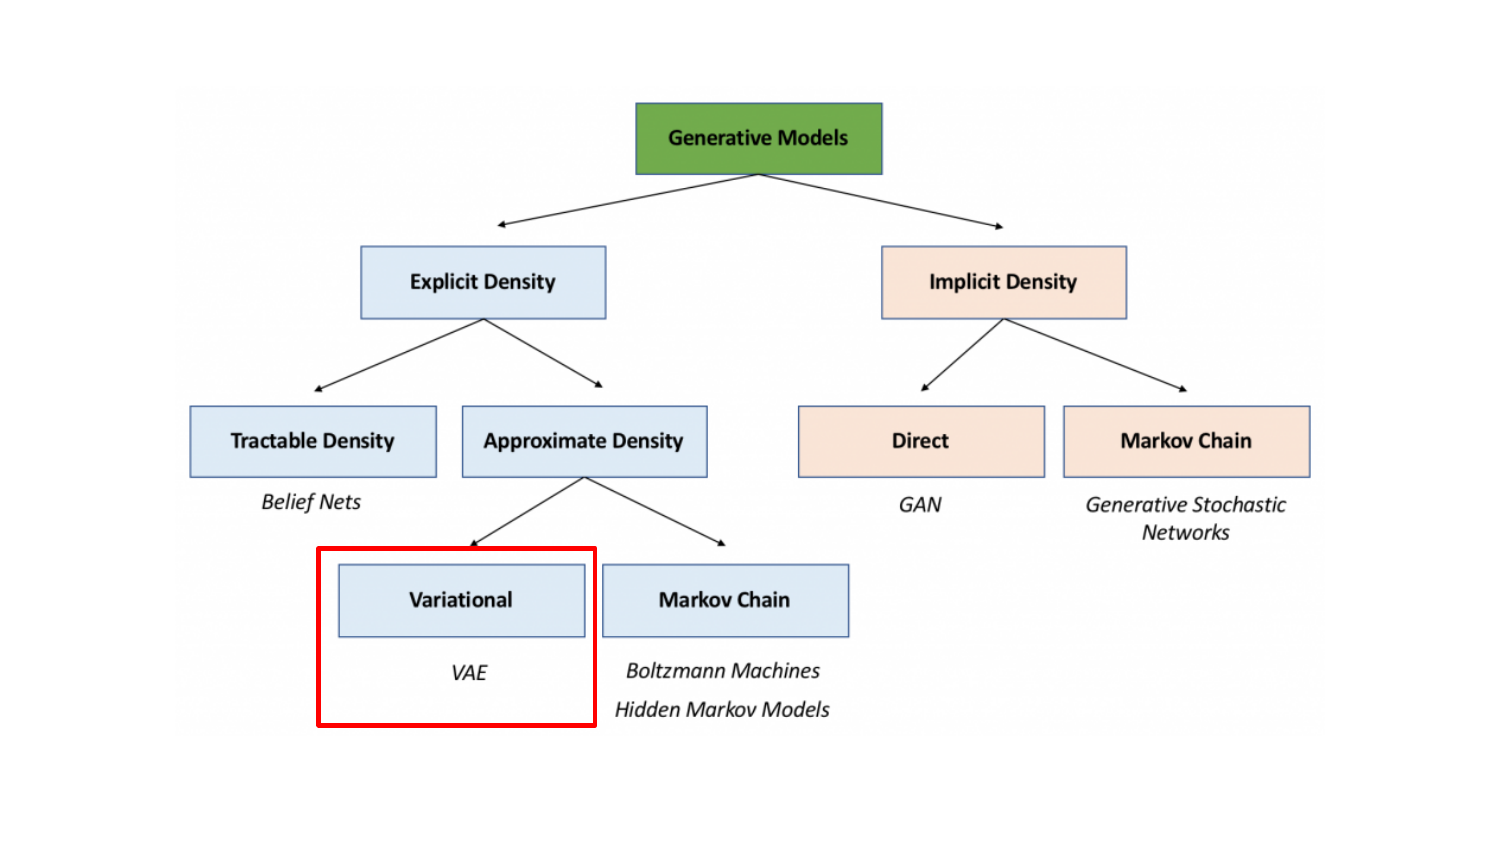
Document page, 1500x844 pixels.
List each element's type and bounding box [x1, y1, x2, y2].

picture [175, 86, 1325, 736]
